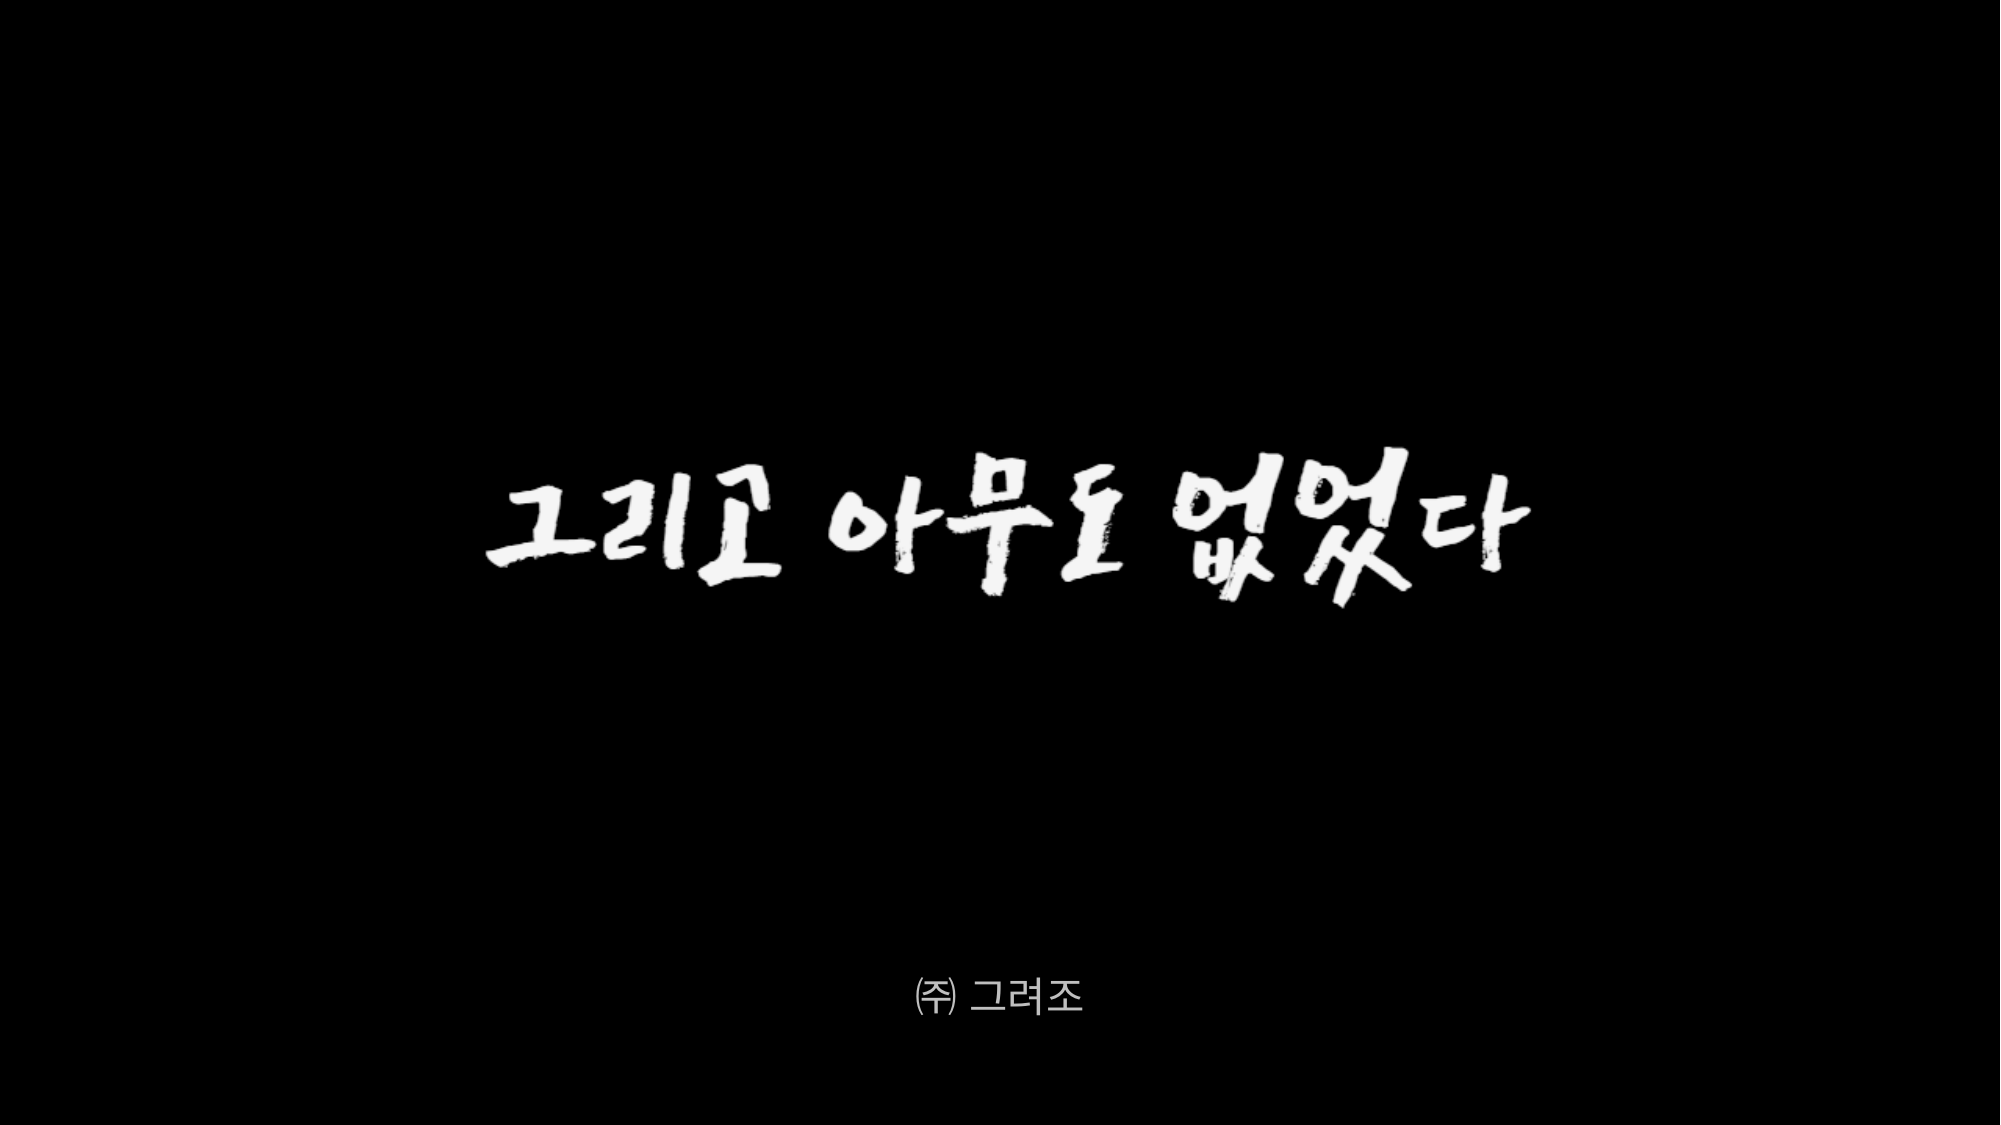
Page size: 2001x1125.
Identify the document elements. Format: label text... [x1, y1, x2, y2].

text_box ㈜ 그려조 [605, 963, 1395, 1029]
picture [364, 364, 1636, 684]
